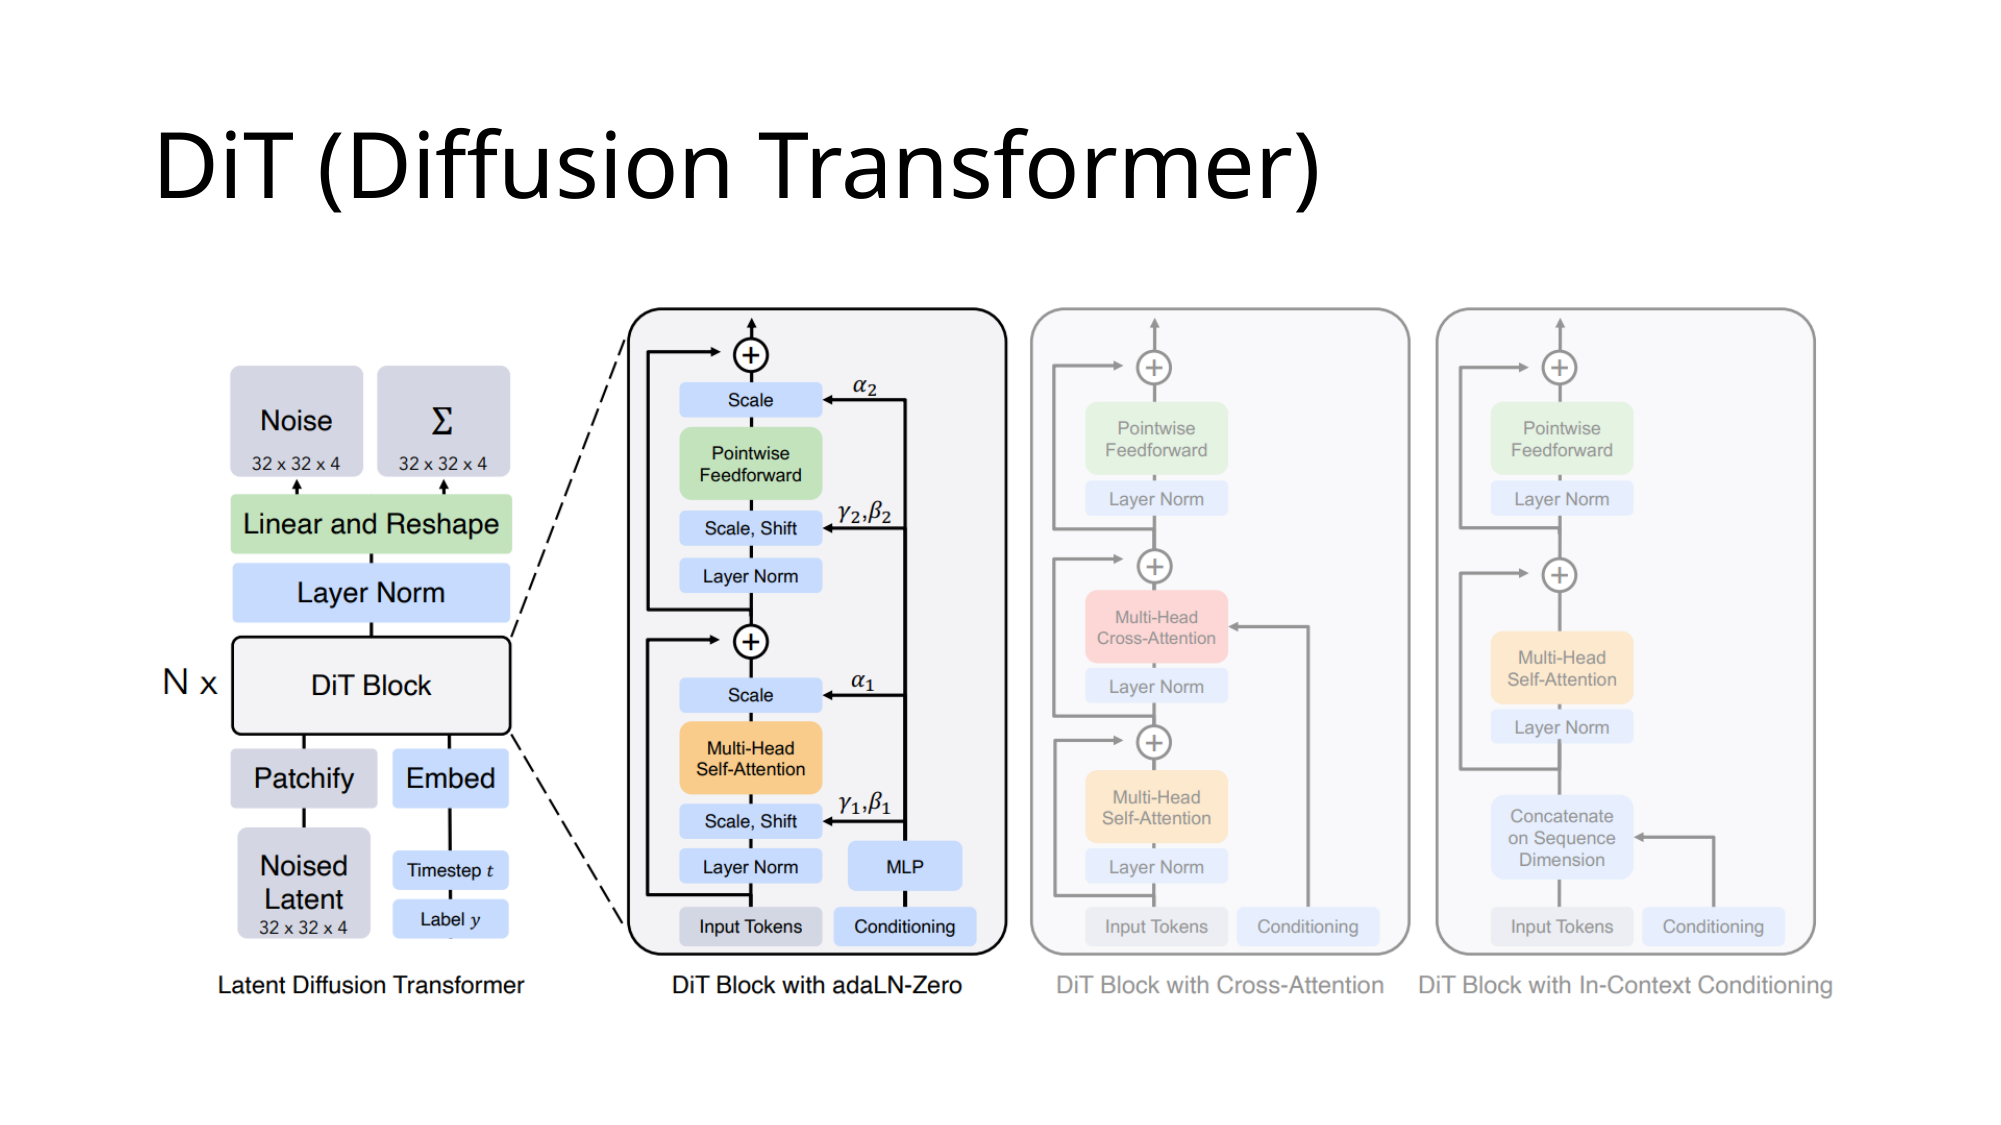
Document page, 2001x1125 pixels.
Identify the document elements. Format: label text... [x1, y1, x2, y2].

title DiT (Diffusion Transformer) [137, 59, 1863, 278]
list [158, 300, 1842, 1013]
